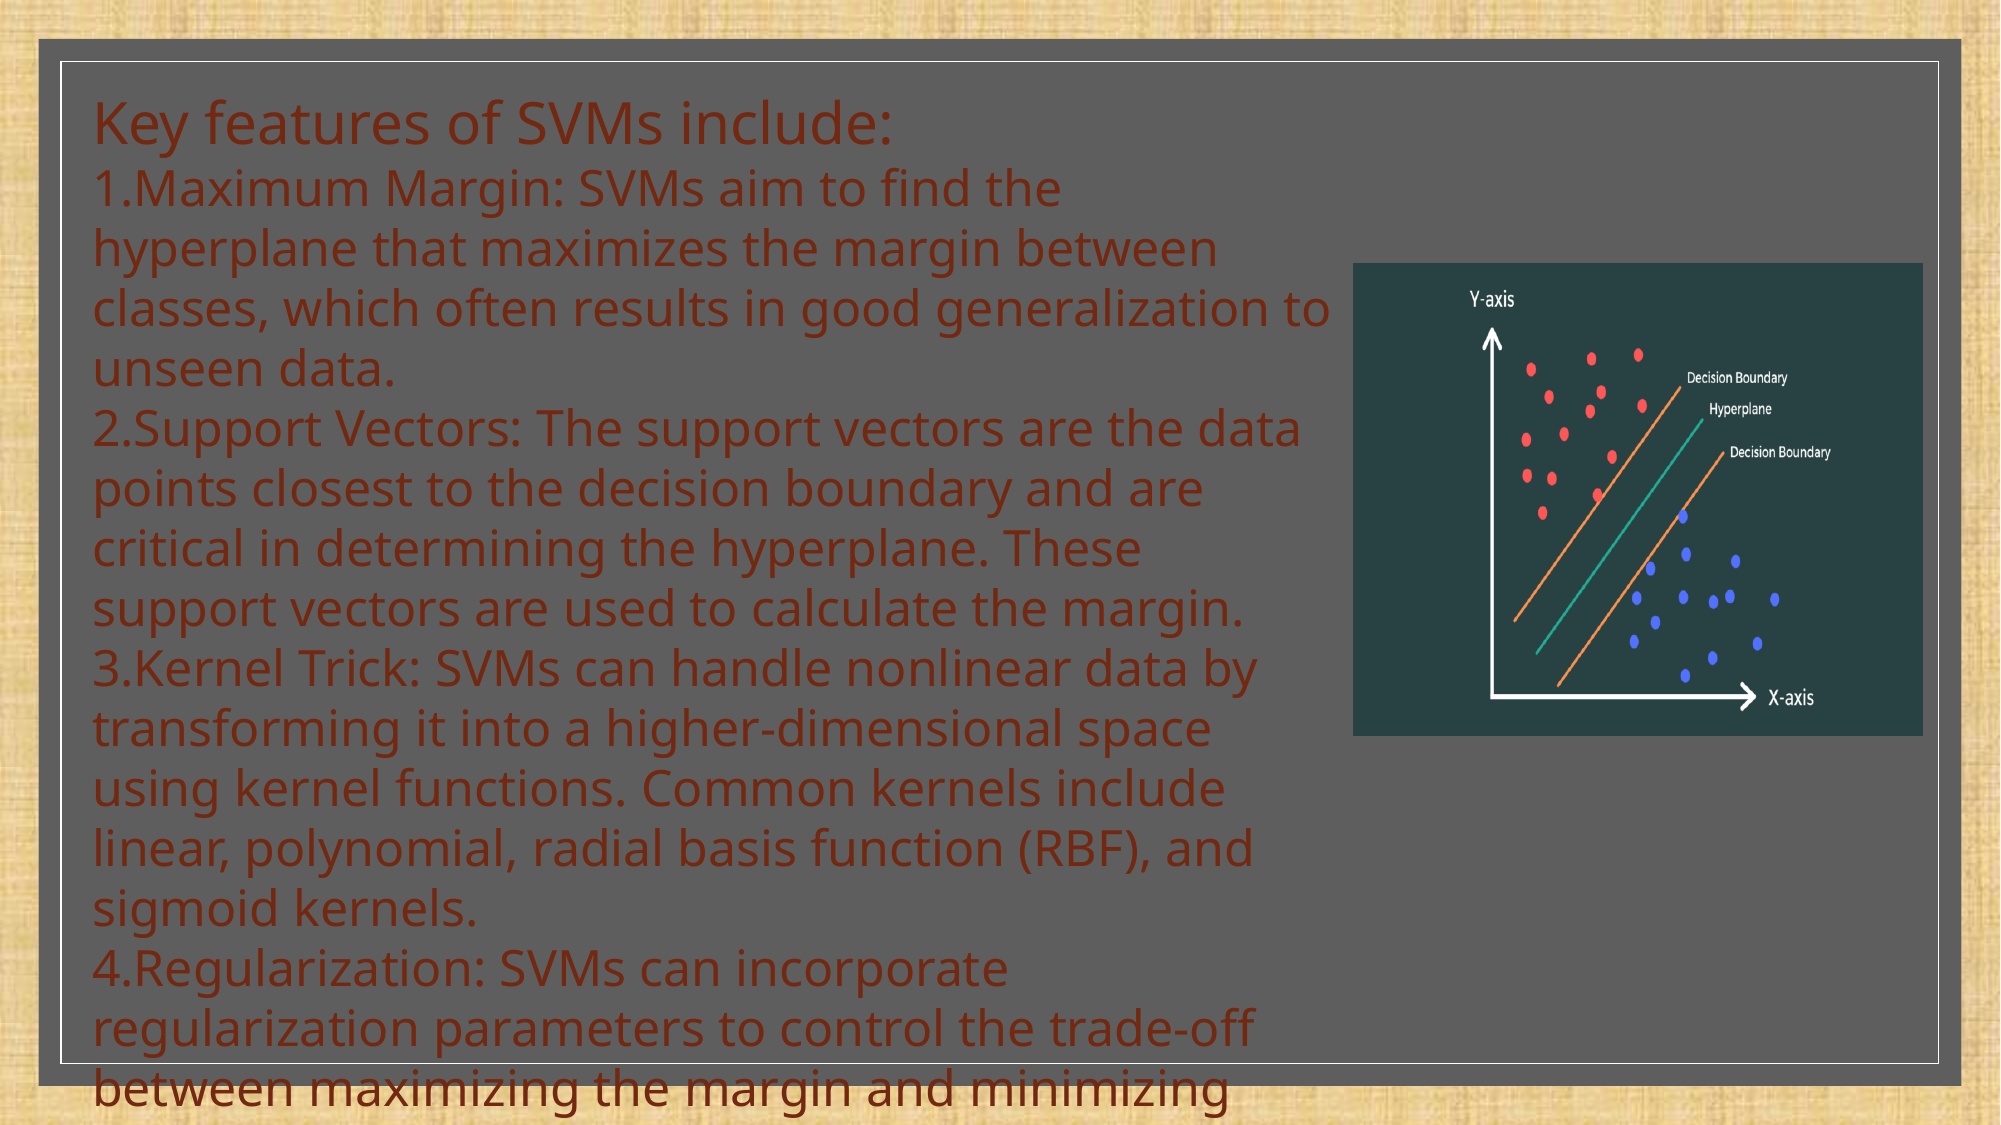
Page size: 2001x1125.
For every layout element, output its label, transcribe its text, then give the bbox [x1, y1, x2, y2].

picture [0, 0, 2001, 1125]
picture [1353, 263, 1923, 736]
text_box Key features of SVMs include: Maximum Margin: SVMs aim to find the hyperplane that maximizes the margin between classes, which often results in good generalization to unseen data. Support Vectors: The support vectors are the data points closest to the decision boundary and are critical in determining the hyperplane. These support vectors are used to calculate the margin. Kernel Trick: SVMs can handle nonlinear data by transforming it into a higher-dimensional space using kernel functions. Common kernels include linear, polynomial, radial basis function (RBF), and sigmoid kernels. Regularization: SVMs can incorporate regularization parameters to control the trade-off between maximizing the margin and minimizing classification errors on the training data. [77, 78, 1354, 1125]
